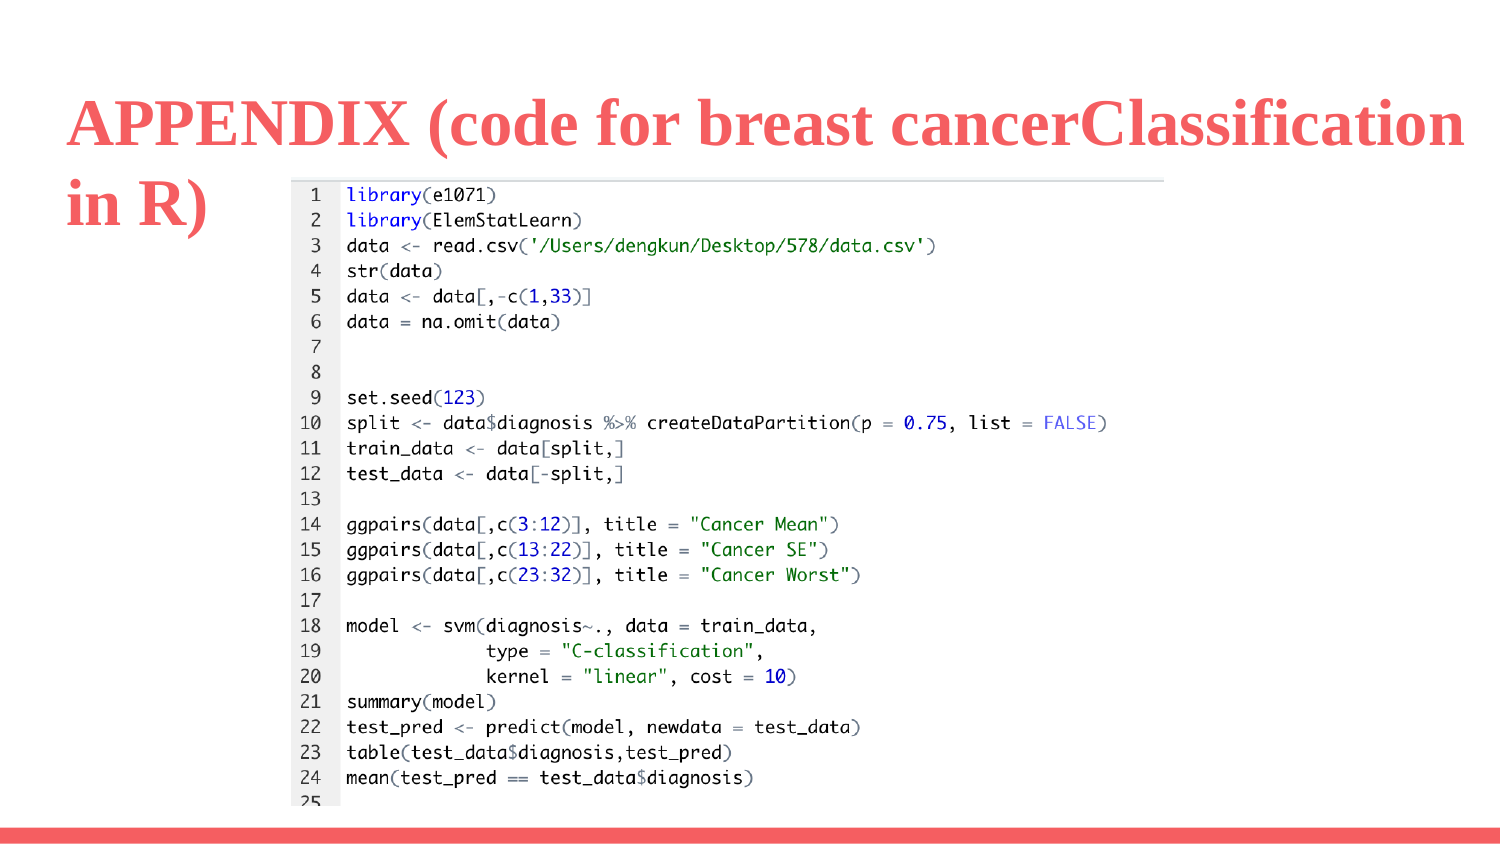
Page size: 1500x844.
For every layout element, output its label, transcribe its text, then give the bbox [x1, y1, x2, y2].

title APPENDIX (code for breast cancerClassification in R) [51, 64, 1500, 167]
picture [291, 177, 1164, 807]
